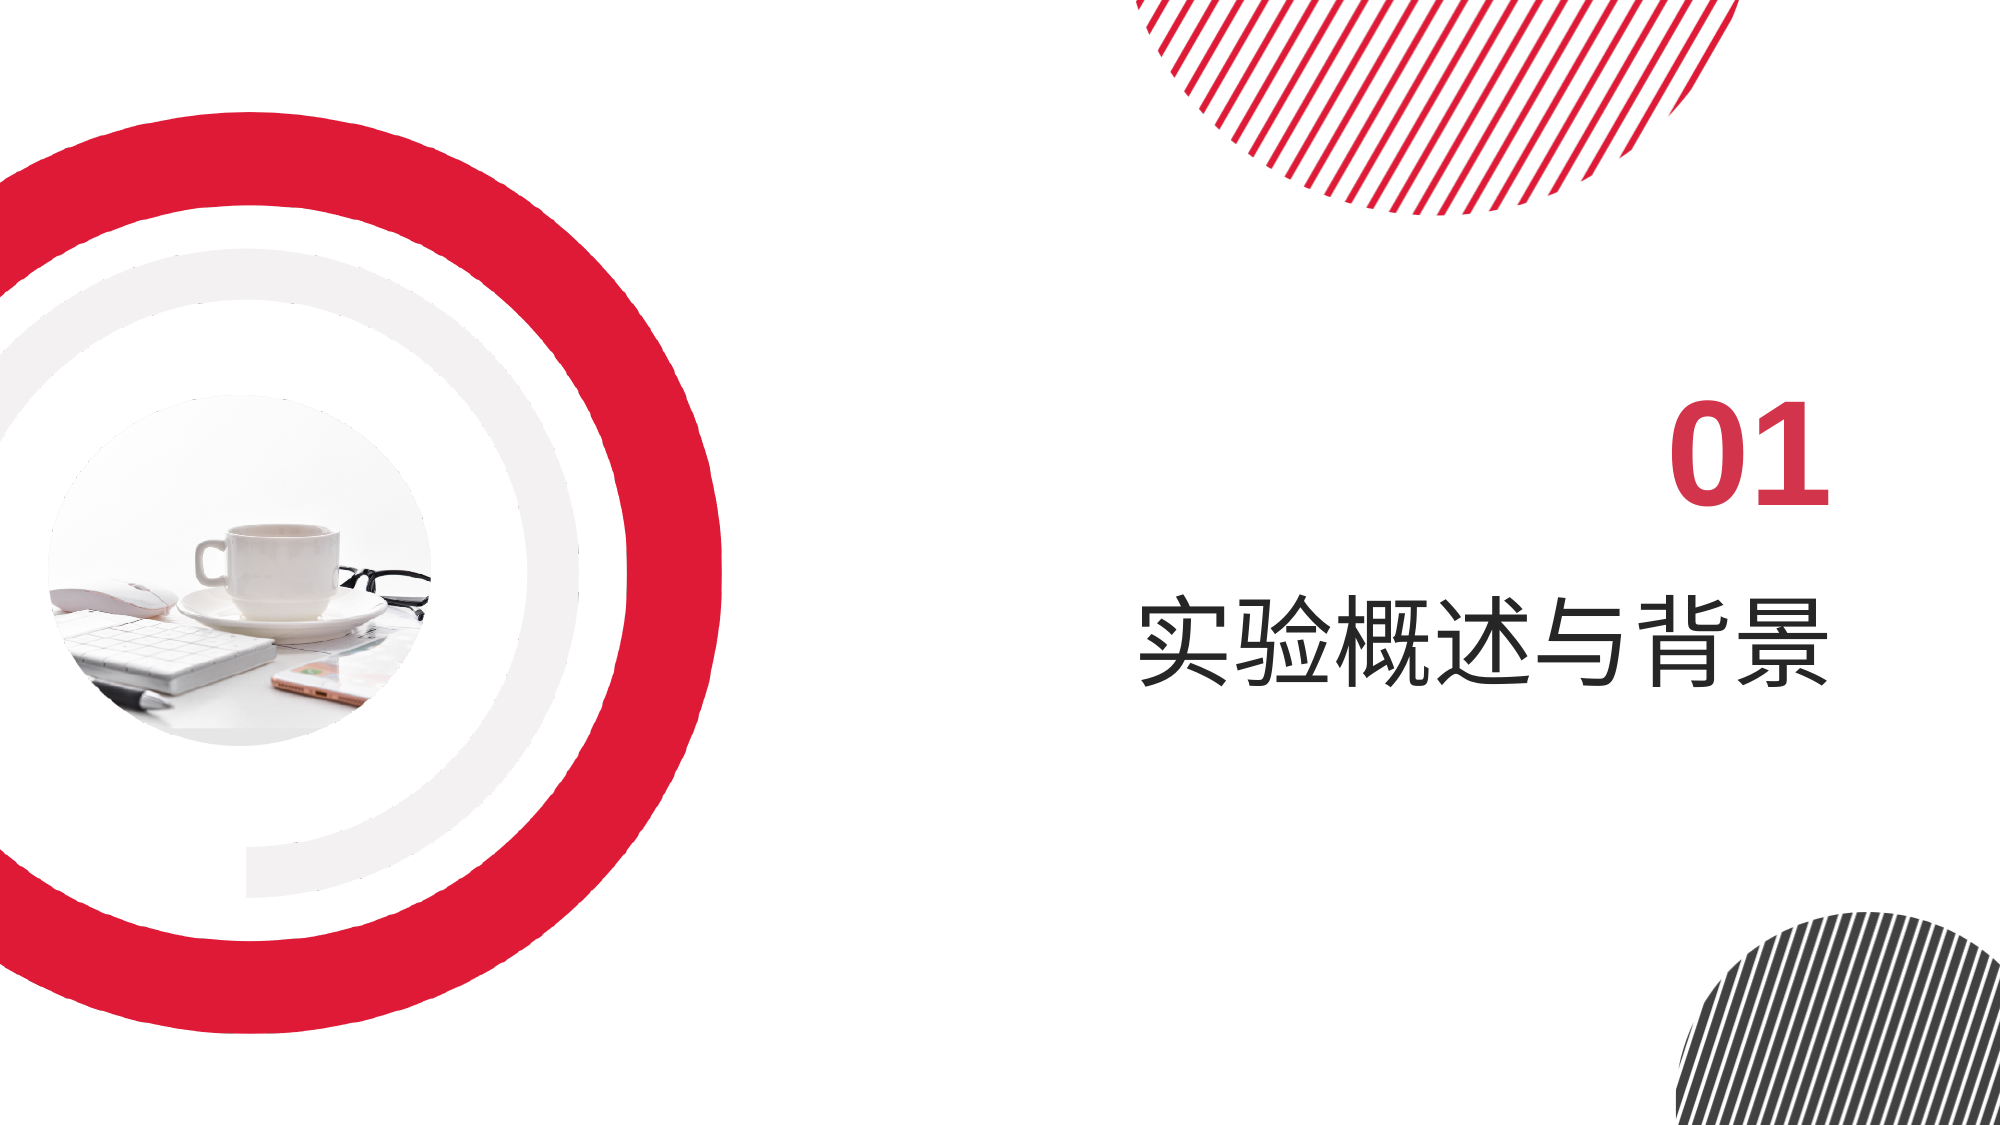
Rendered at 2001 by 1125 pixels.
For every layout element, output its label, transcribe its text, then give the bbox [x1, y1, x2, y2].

picture [1118, 0, 1757, 216]
list 01 [1582, 312, 1834, 563]
picture [0, 112, 722, 1034]
title 实验概述与背景 [791, 579, 1834, 830]
picture [1675, 912, 2000, 1125]
